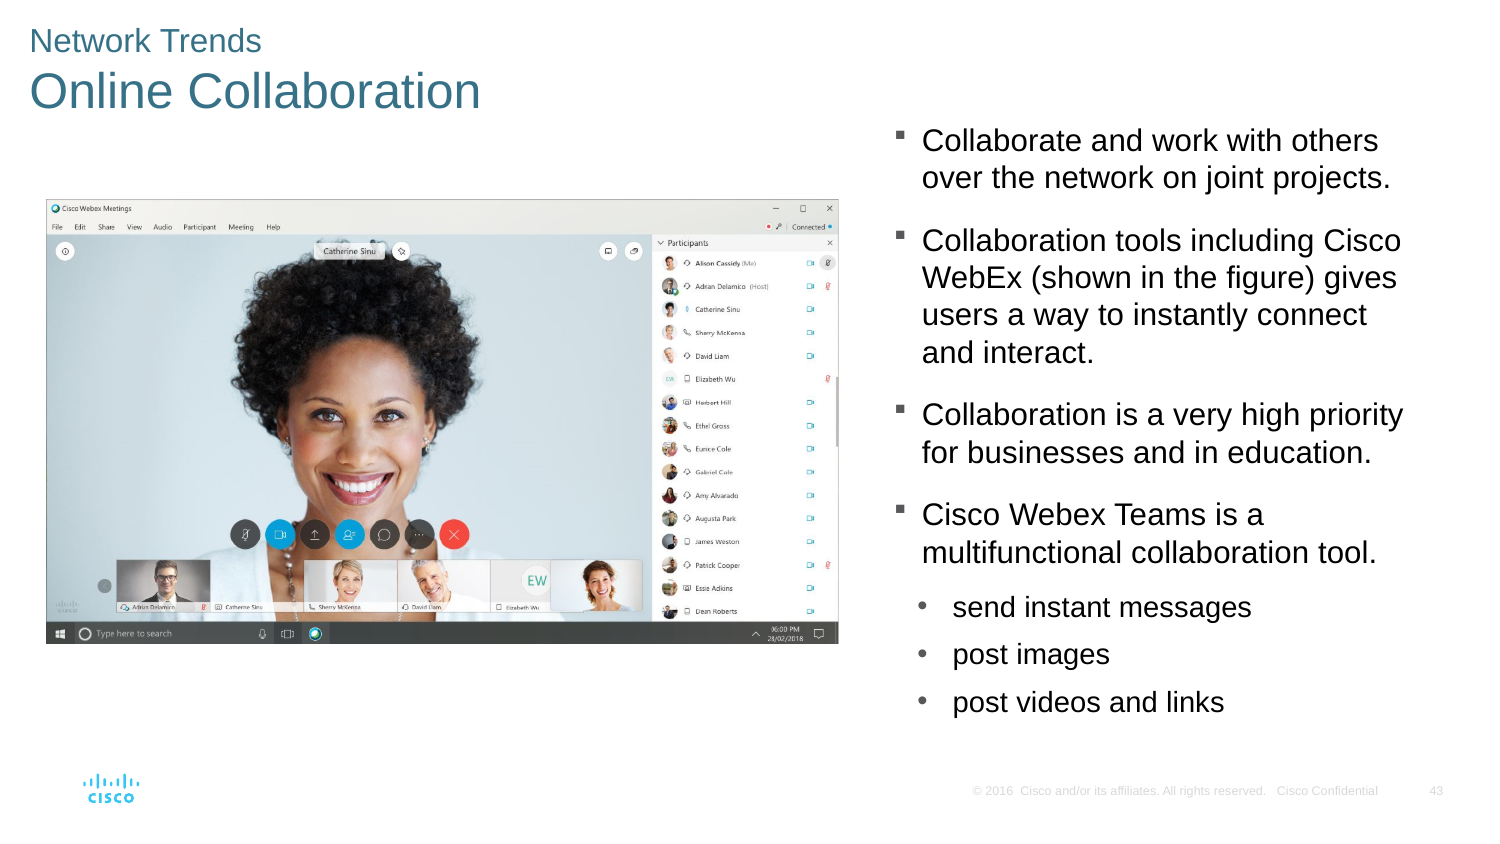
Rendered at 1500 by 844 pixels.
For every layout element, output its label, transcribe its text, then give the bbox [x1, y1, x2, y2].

list Collaborate and work with others over the network on joint projects. Collaboration tools including Cisco WebEx (shown in the figure) gives users a way to instantly connect and interact. Collaboration is a very high priority for businesses and in education. Cisco Webex Teams is a multifunctional collaboration tool. send instant messages post images post videos and links [878, 112, 1458, 729]
picture [44, 196, 839, 644]
title Network Trends Online Collaboration [14, 6, 772, 131]
